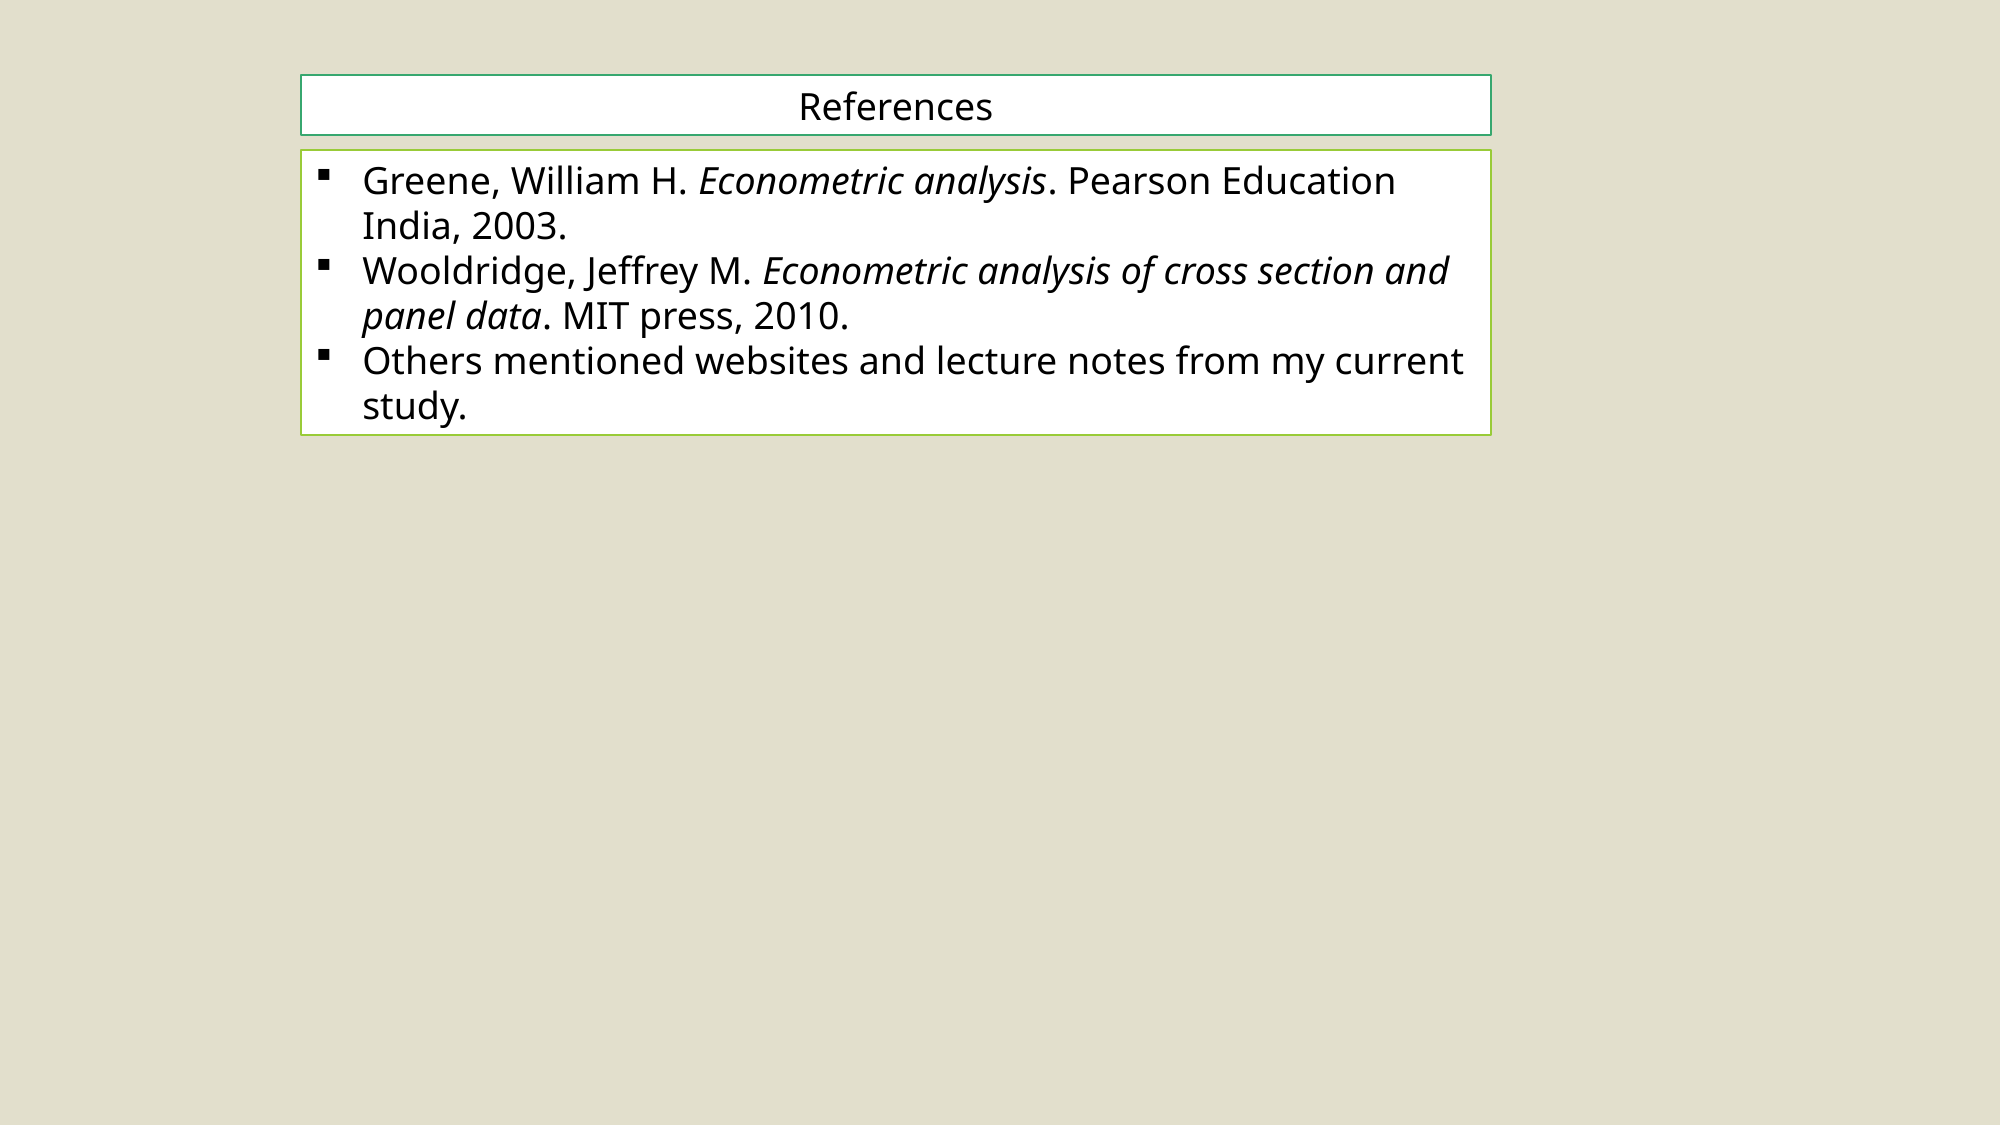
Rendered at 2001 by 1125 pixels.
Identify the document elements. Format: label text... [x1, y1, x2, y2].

text_box Greene, William H. Econometric analysis. Pearson Education India, 2003. Wooldridge, Jeffrey M. Econometric analysis of cross section and panel data. MIT press, 2010. Others mentioned websites and lecture notes from my current study. [300, 149, 1492, 436]
text_box References [300, 74, 1492, 136]
